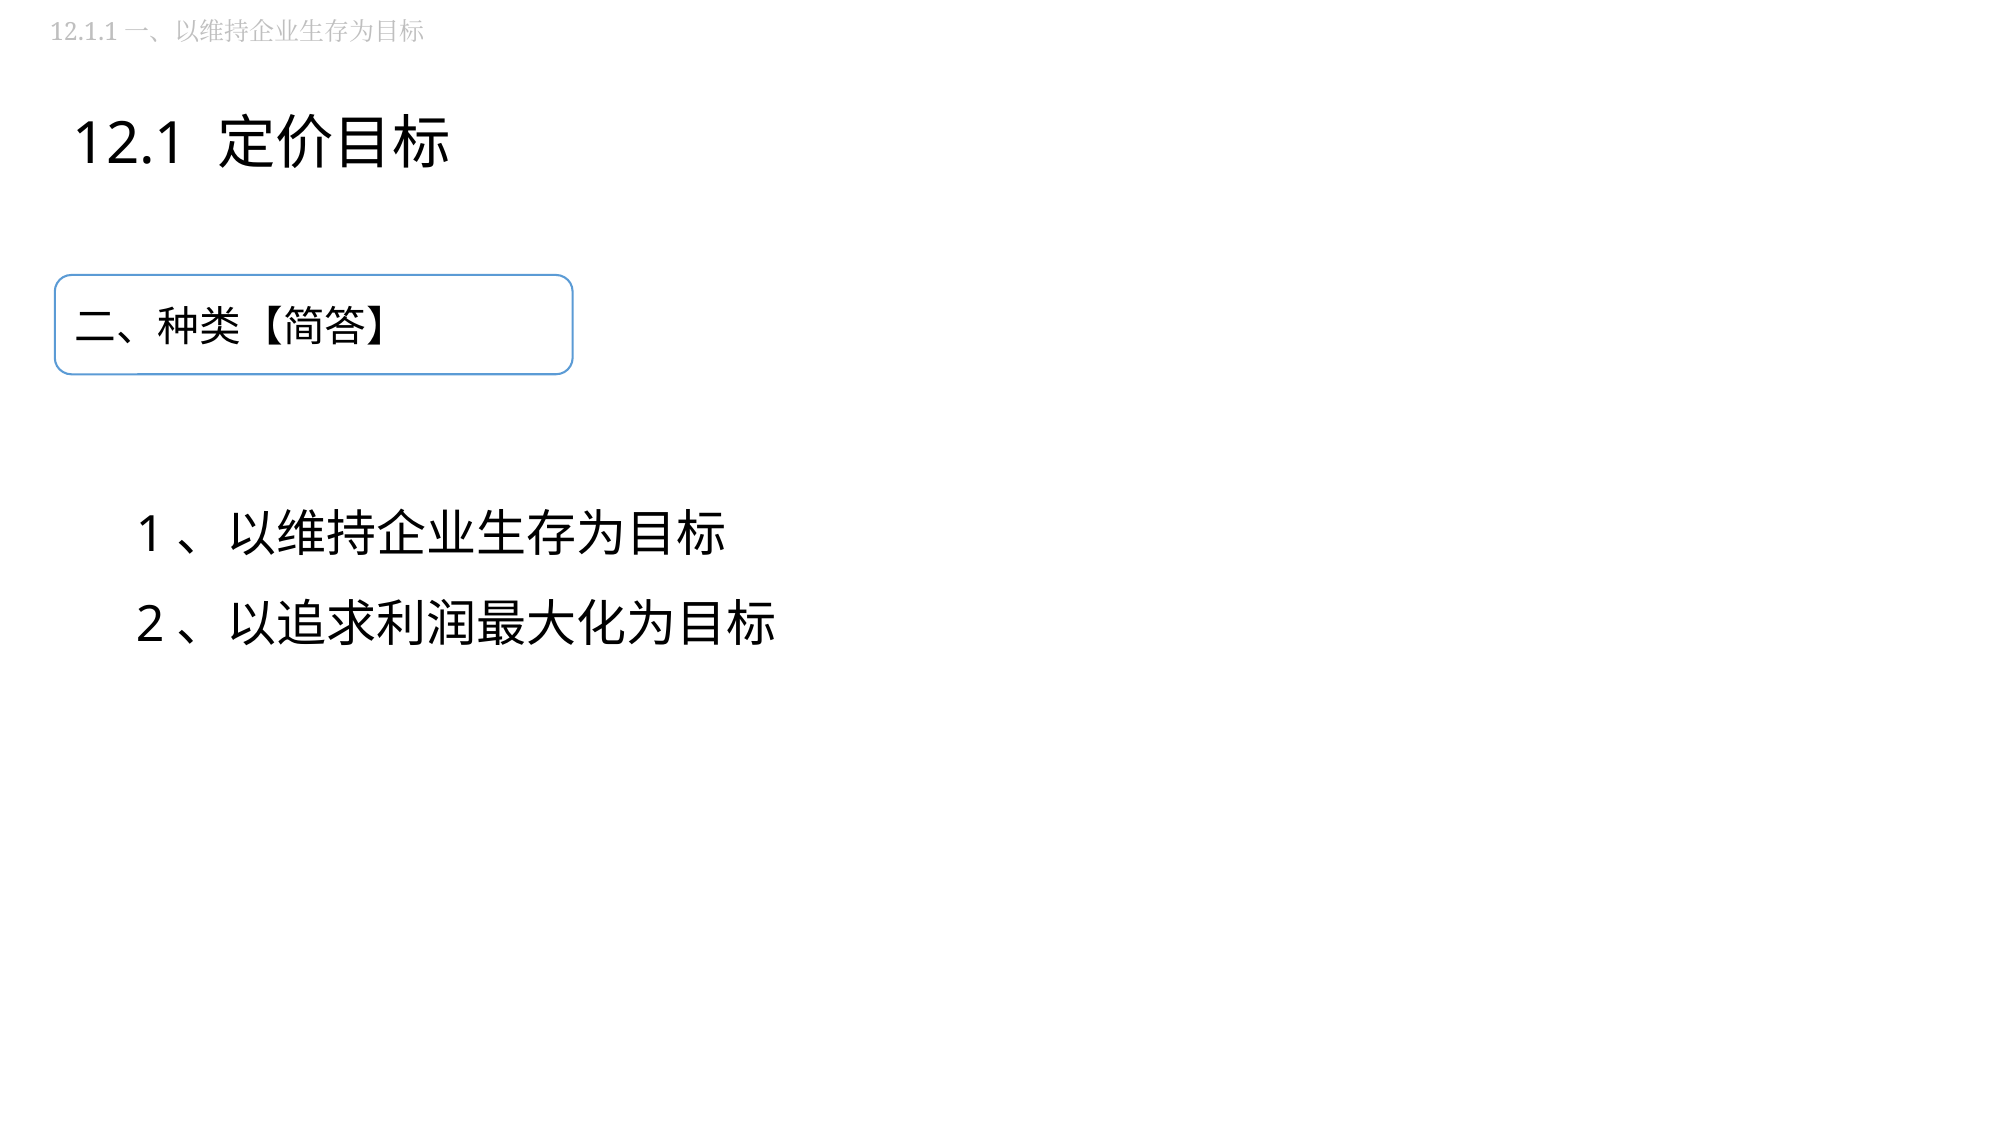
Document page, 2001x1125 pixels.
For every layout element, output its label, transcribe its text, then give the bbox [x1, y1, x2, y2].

text_box 二、种类【简答】 [53, 273, 574, 376]
text_box 12.1.1一、以维持企业生存为目标 [35, 8, 440, 53]
text_box 1、以维持企业生存为目标 2、以追求利润最大化为目标 [121, 464, 1674, 660]
text_box 12.1 定价目标 [54, 95, 1502, 184]
